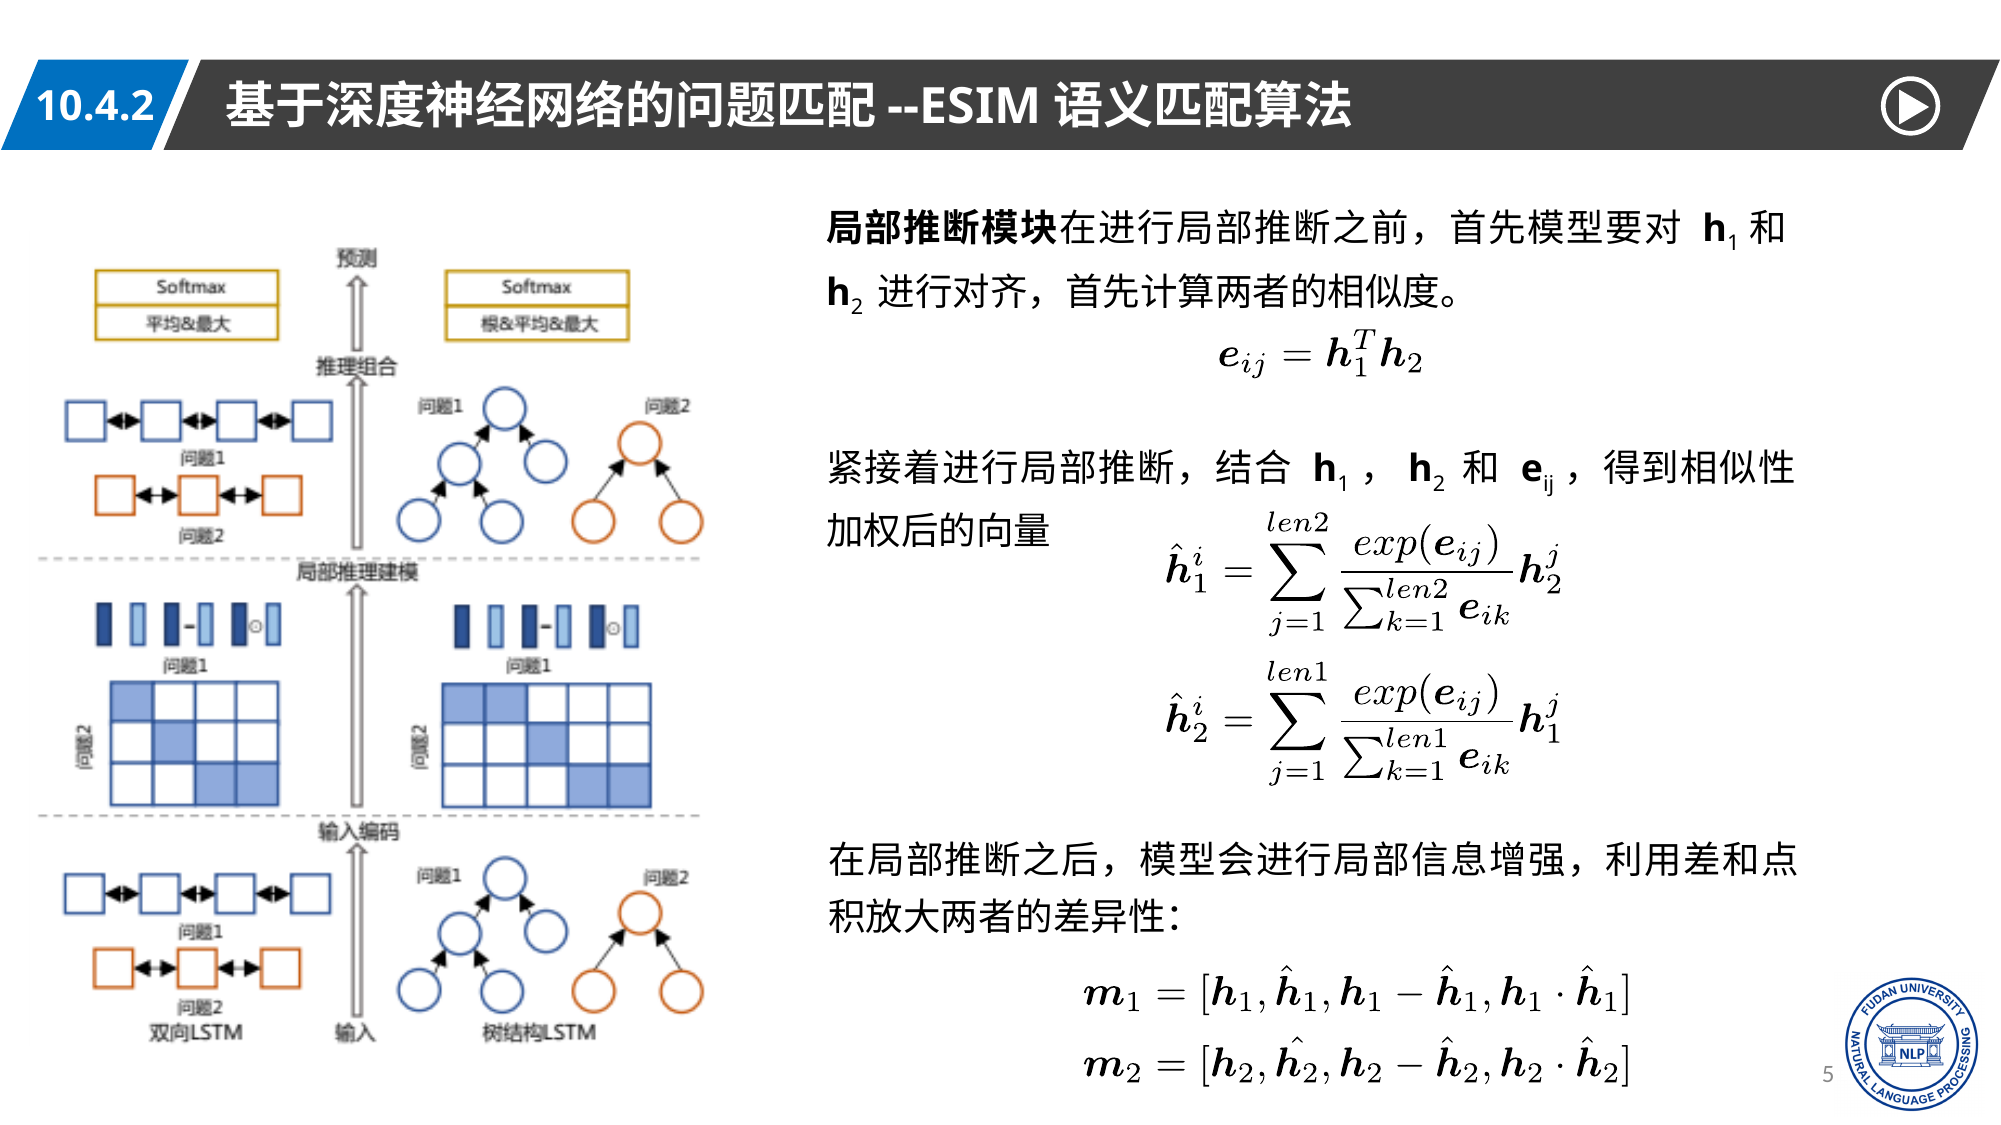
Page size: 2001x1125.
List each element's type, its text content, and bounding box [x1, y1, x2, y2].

text_box [33, 59, 189, 89]
text_box 在局部推断之后，模型会进行局部信息增强，利用差和点积放大两者的差异性： [813, 817, 1814, 945]
picture [28, 231, 720, 1047]
picture [1834, 972, 1985, 1117]
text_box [1083, 964, 1628, 1087]
text_box 局部推断模块在进行局部推断之前，首先模型要对 h1和h2 进行对齐，首先计算两者的相似度。 [811, 183, 1812, 326]
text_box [1883, 78, 1939, 134]
text_box 紧接着进行局部推断，结合 h1，h2 和 eij，得到相似性加权后的向量 [811, 424, 1812, 560]
slide_number 51 [1412, 1042, 1863, 1103]
text_box 10.4.2 [13, 71, 177, 136]
text_box [163, 59, 2000, 150]
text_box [1219, 329, 1422, 379]
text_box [1166, 511, 1561, 787]
text_box [1, 121, 158, 150]
text_box 基于深度神经网络的问题匹配--ESIM语义匹配算法 [211, 66, 1369, 142]
